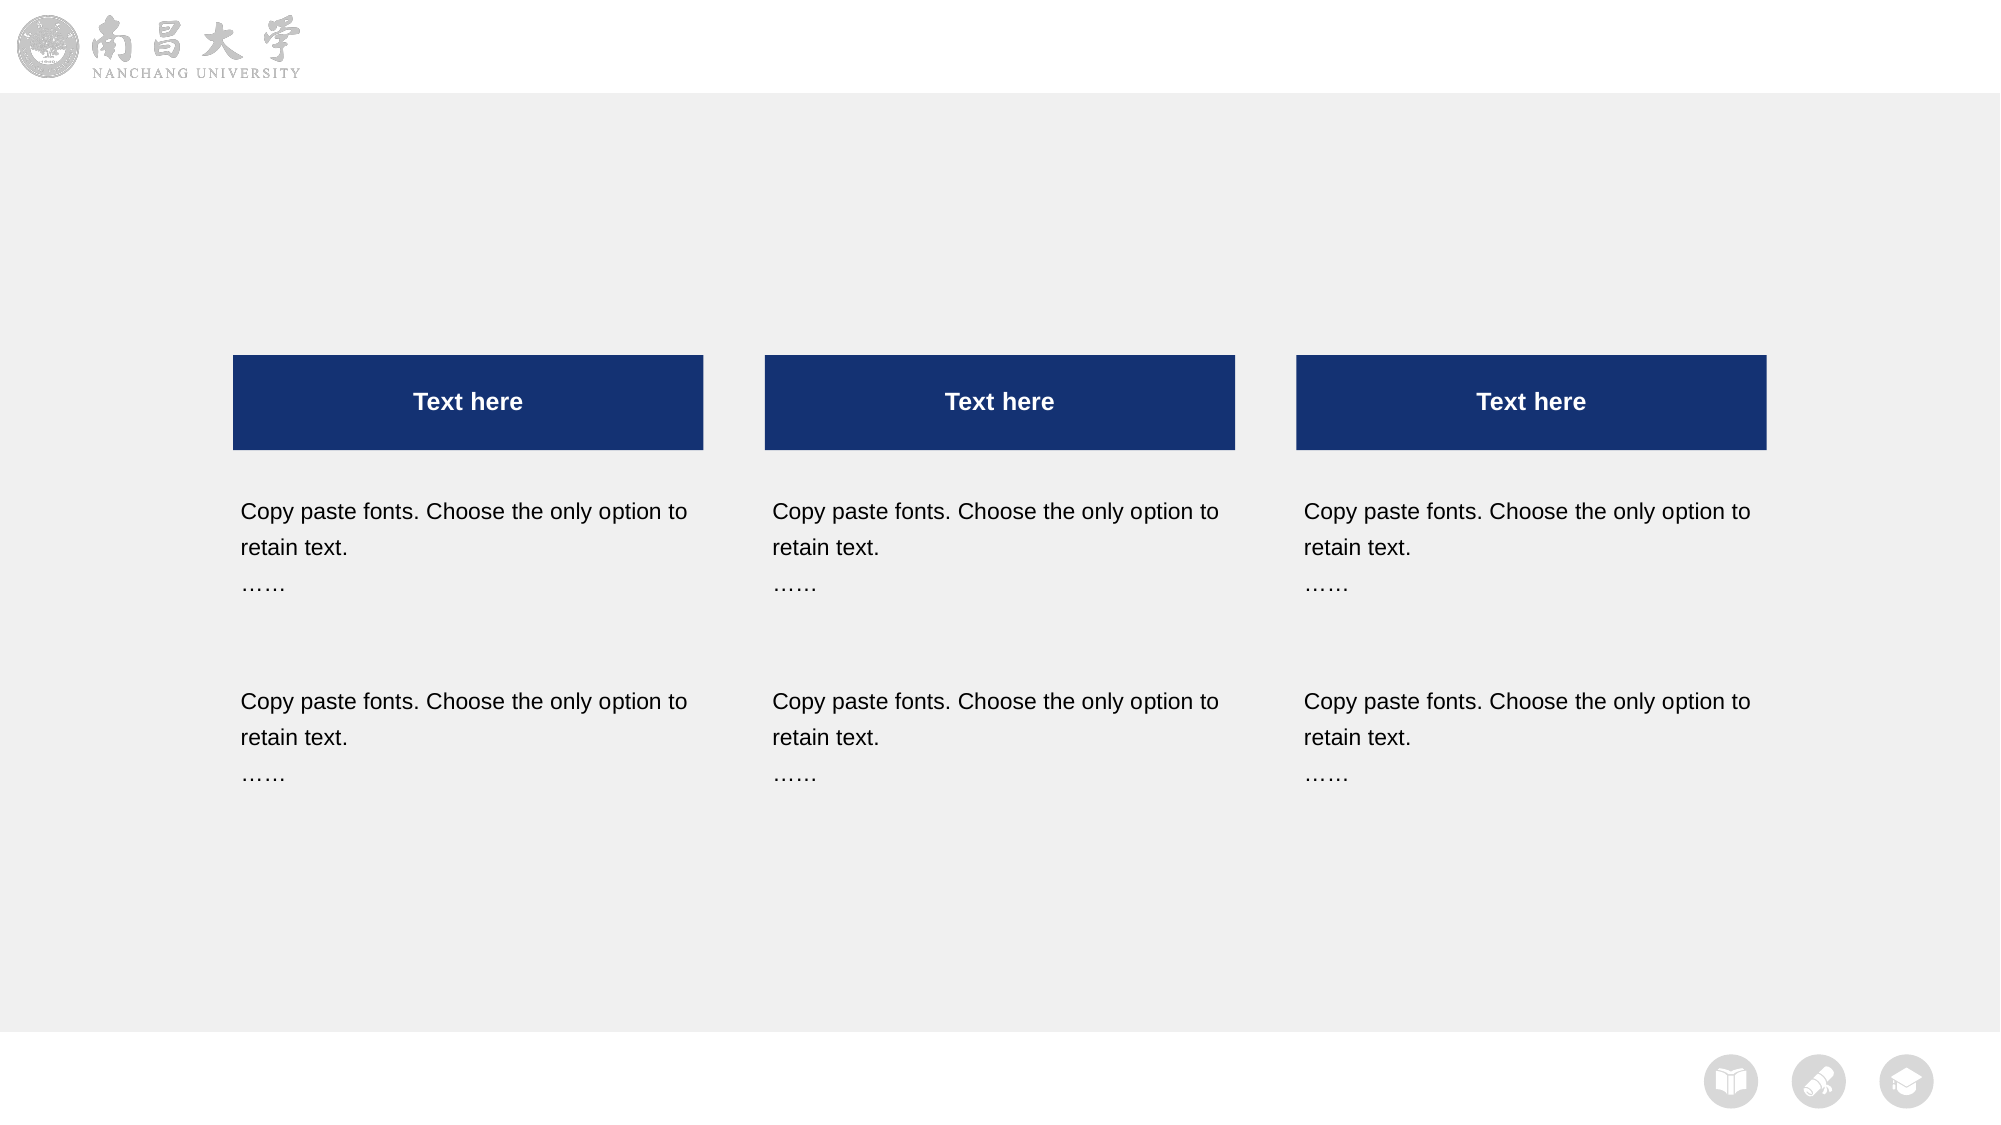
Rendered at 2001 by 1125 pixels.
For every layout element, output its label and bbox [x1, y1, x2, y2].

text_box [225, 355, 1775, 811]
picture [17, 15, 300, 78]
